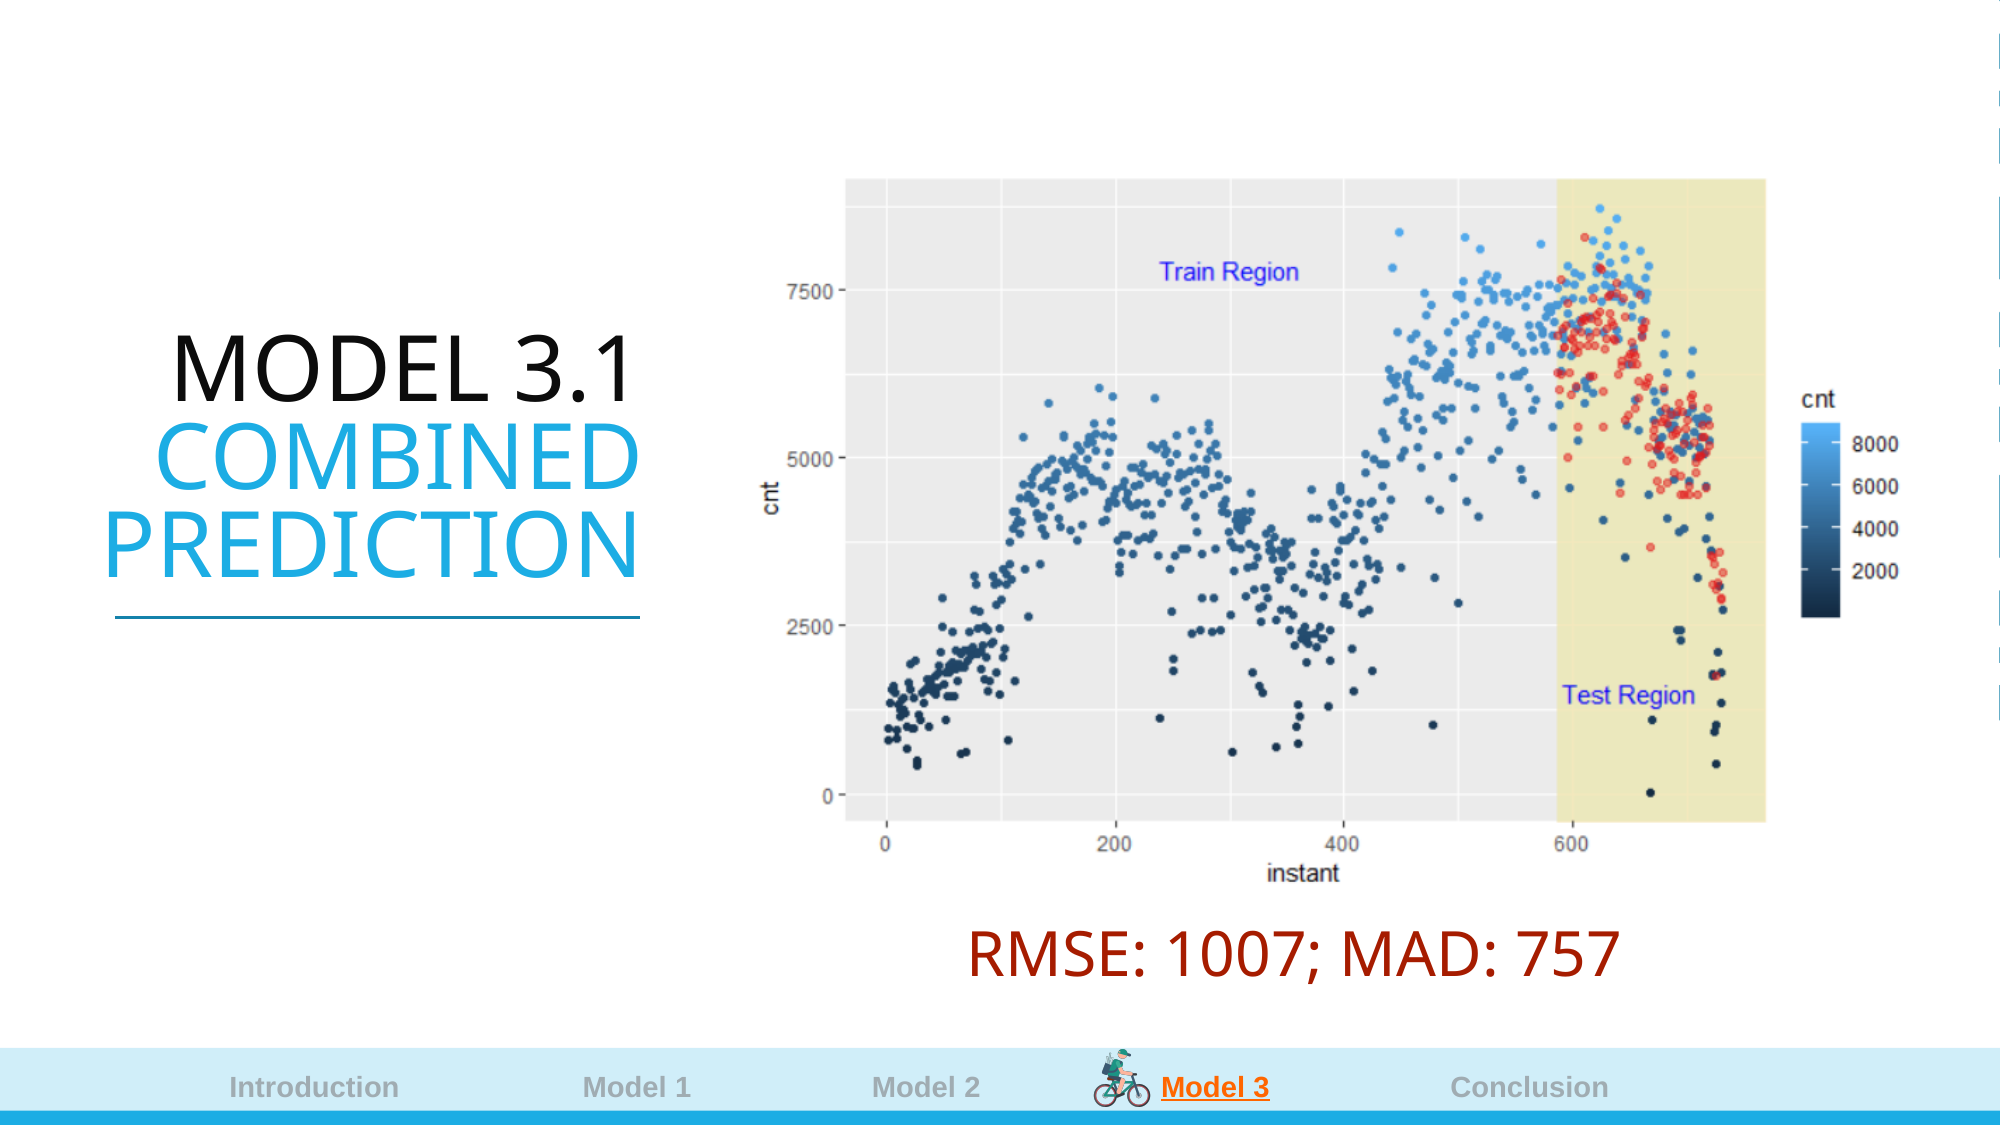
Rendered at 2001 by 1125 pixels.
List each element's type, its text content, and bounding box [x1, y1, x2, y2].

text_box [0, 0, 2000, 1046]
picture [746, 149, 1912, 889]
text_box RMSE: 1007; MAD: 757 [942, 915, 1716, 1045]
title MODEL 3.1 COMBINED PREDICTION [41, 104, 659, 603]
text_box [0, 1047, 2000, 1125]
